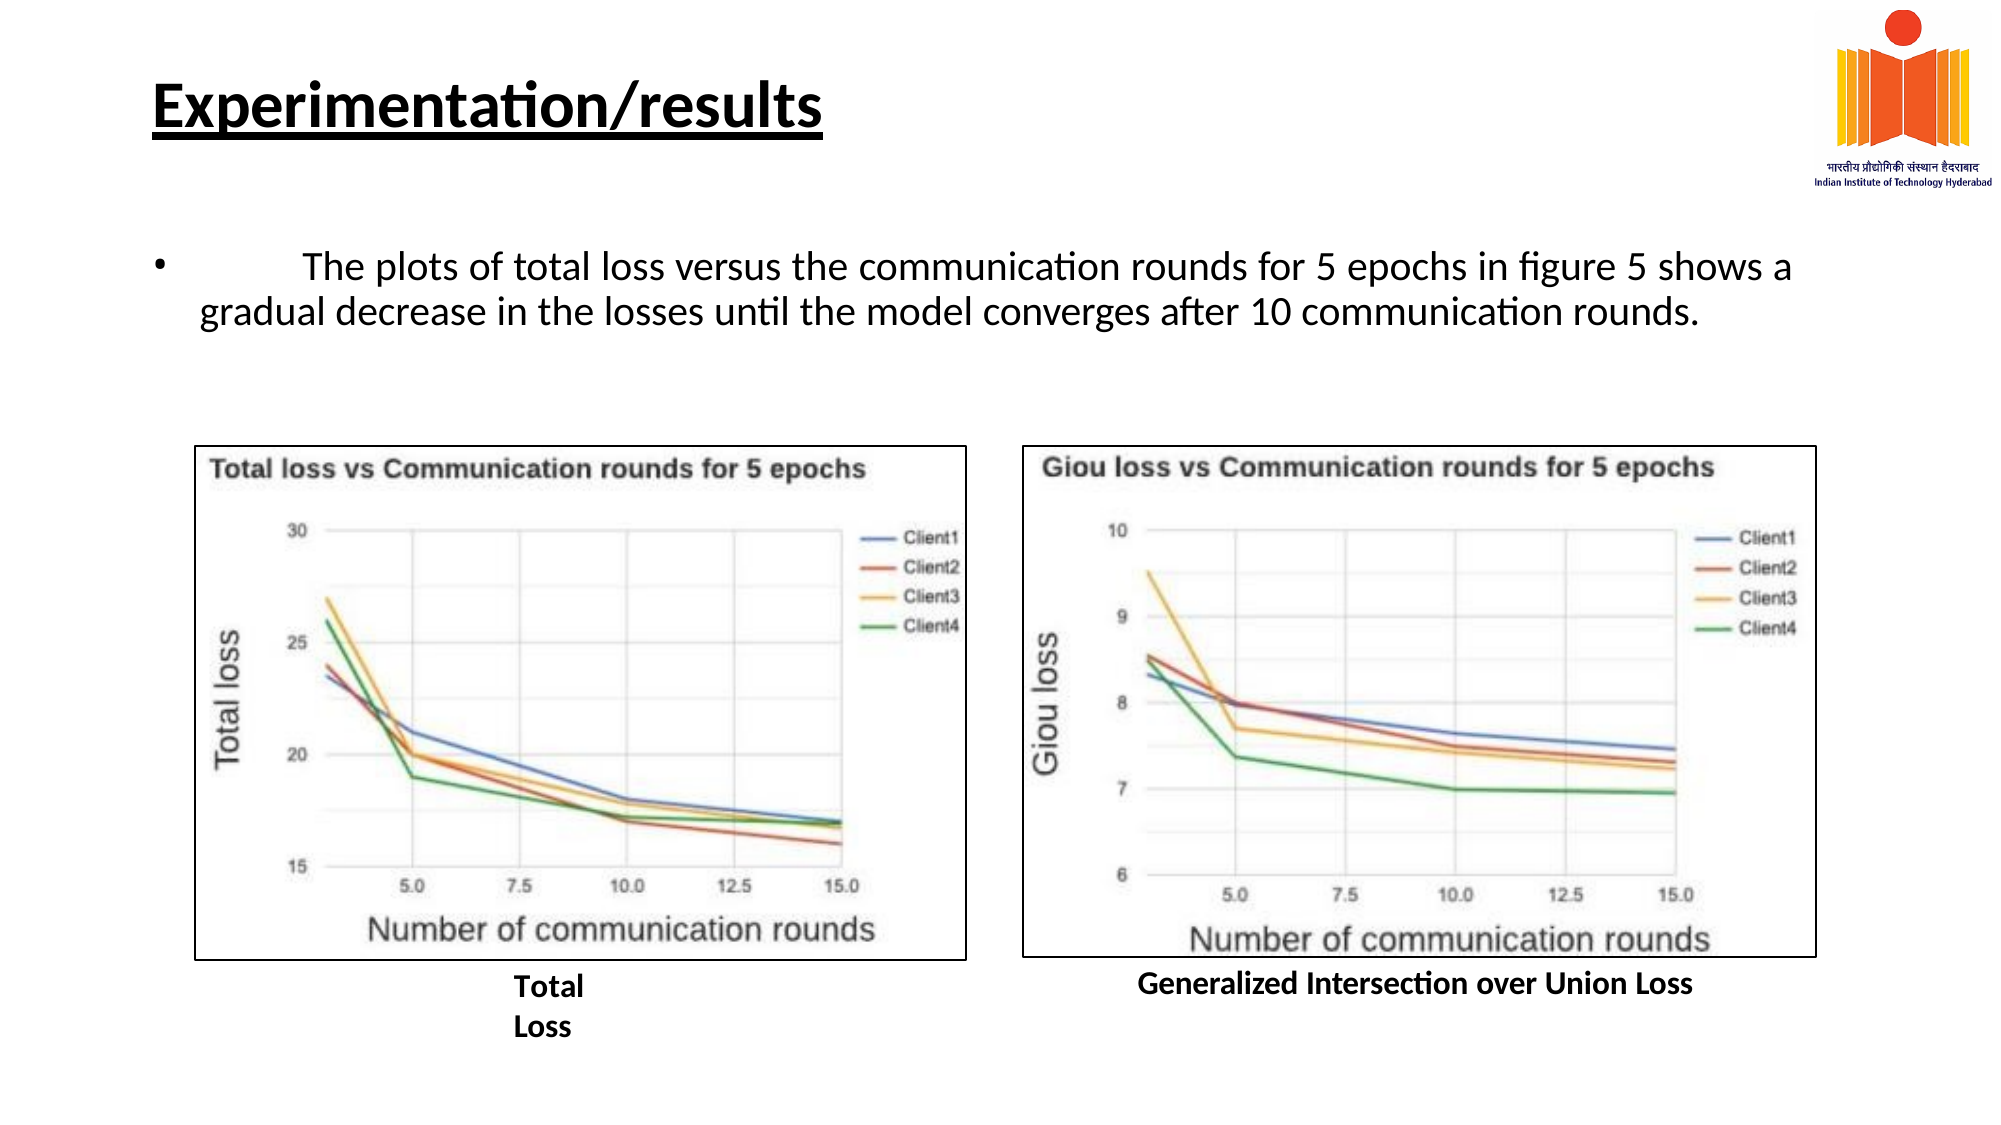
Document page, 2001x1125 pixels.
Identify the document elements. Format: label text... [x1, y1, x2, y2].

text_box Generalized Intersection over Union Loss [1135, 965, 1703, 1002]
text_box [193, 444, 968, 962]
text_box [1021, 444, 1818, 958]
picture [1814, 9, 1993, 189]
title Experimentation/results [150, 58, 831, 249]
text_box Total Loss [511, 970, 650, 1045]
text_box • [150, 235, 170, 289]
text_box The plots of total loss versus the communication rounds for 5 epochs in figure 5 shows a gradual decrease in the losses until the model converges after 10 communication rounds. [187, 235, 1803, 334]
